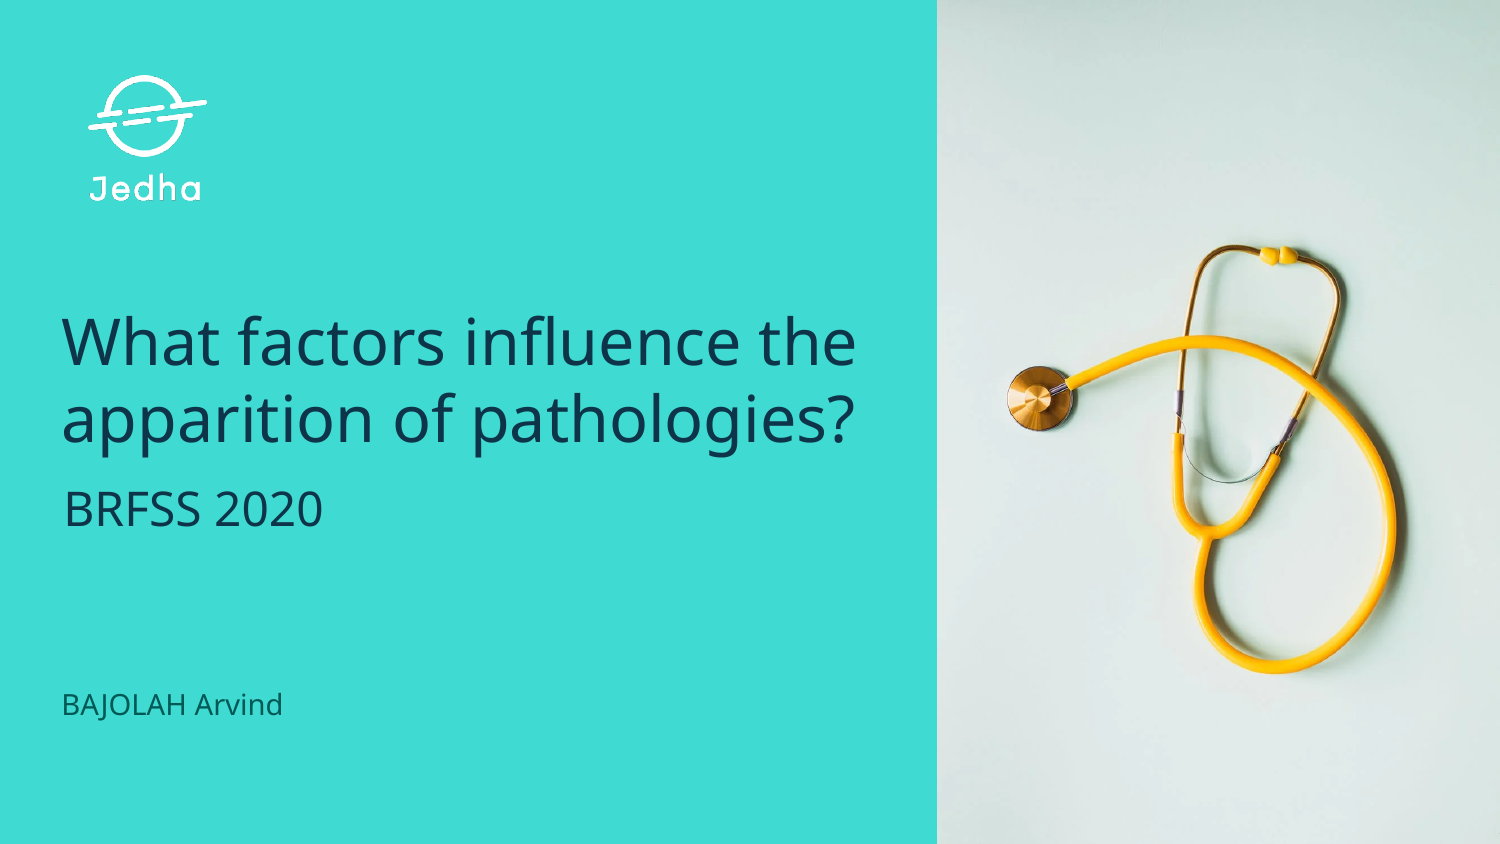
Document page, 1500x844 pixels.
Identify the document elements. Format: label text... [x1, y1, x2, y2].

picture [88, 75, 207, 201]
title What factors influence the apparition of pathologies? [46, 302, 903, 471]
title BAJOLAH Arvind [46, 671, 880, 758]
text_box BRFSS 2020 [48, 463, 541, 551]
picture [937, 0, 1500, 844]
